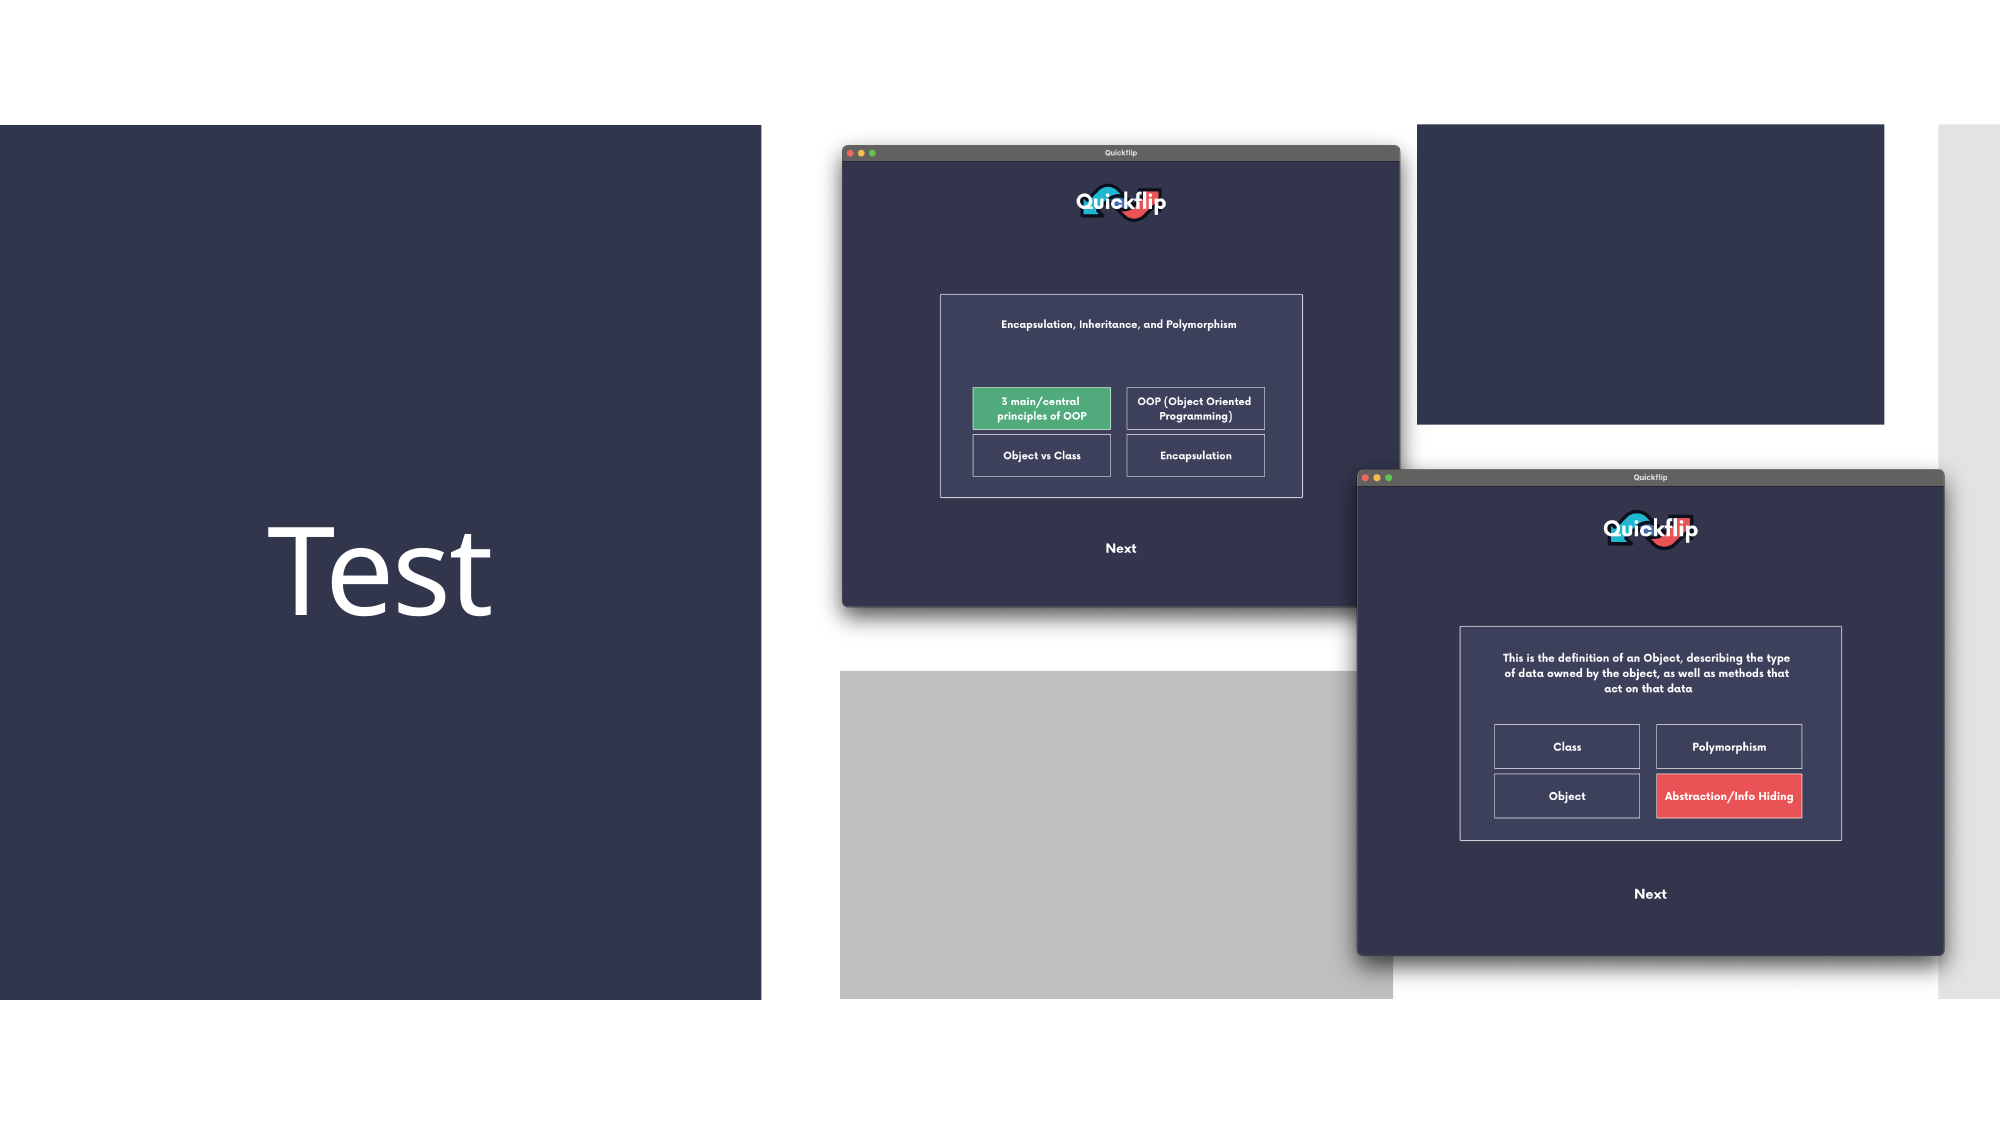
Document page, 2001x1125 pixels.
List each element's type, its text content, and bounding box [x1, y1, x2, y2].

text_box [1439, 124, 1885, 426]
picture [815, 124, 1981, 1000]
text_box [1937, 124, 2000, 1000]
text_box Test [126, 474, 635, 650]
text_box [0, 0, 2000, 1125]
text_box [0, 124, 762, 1001]
text_box [839, 670, 1298, 1000]
